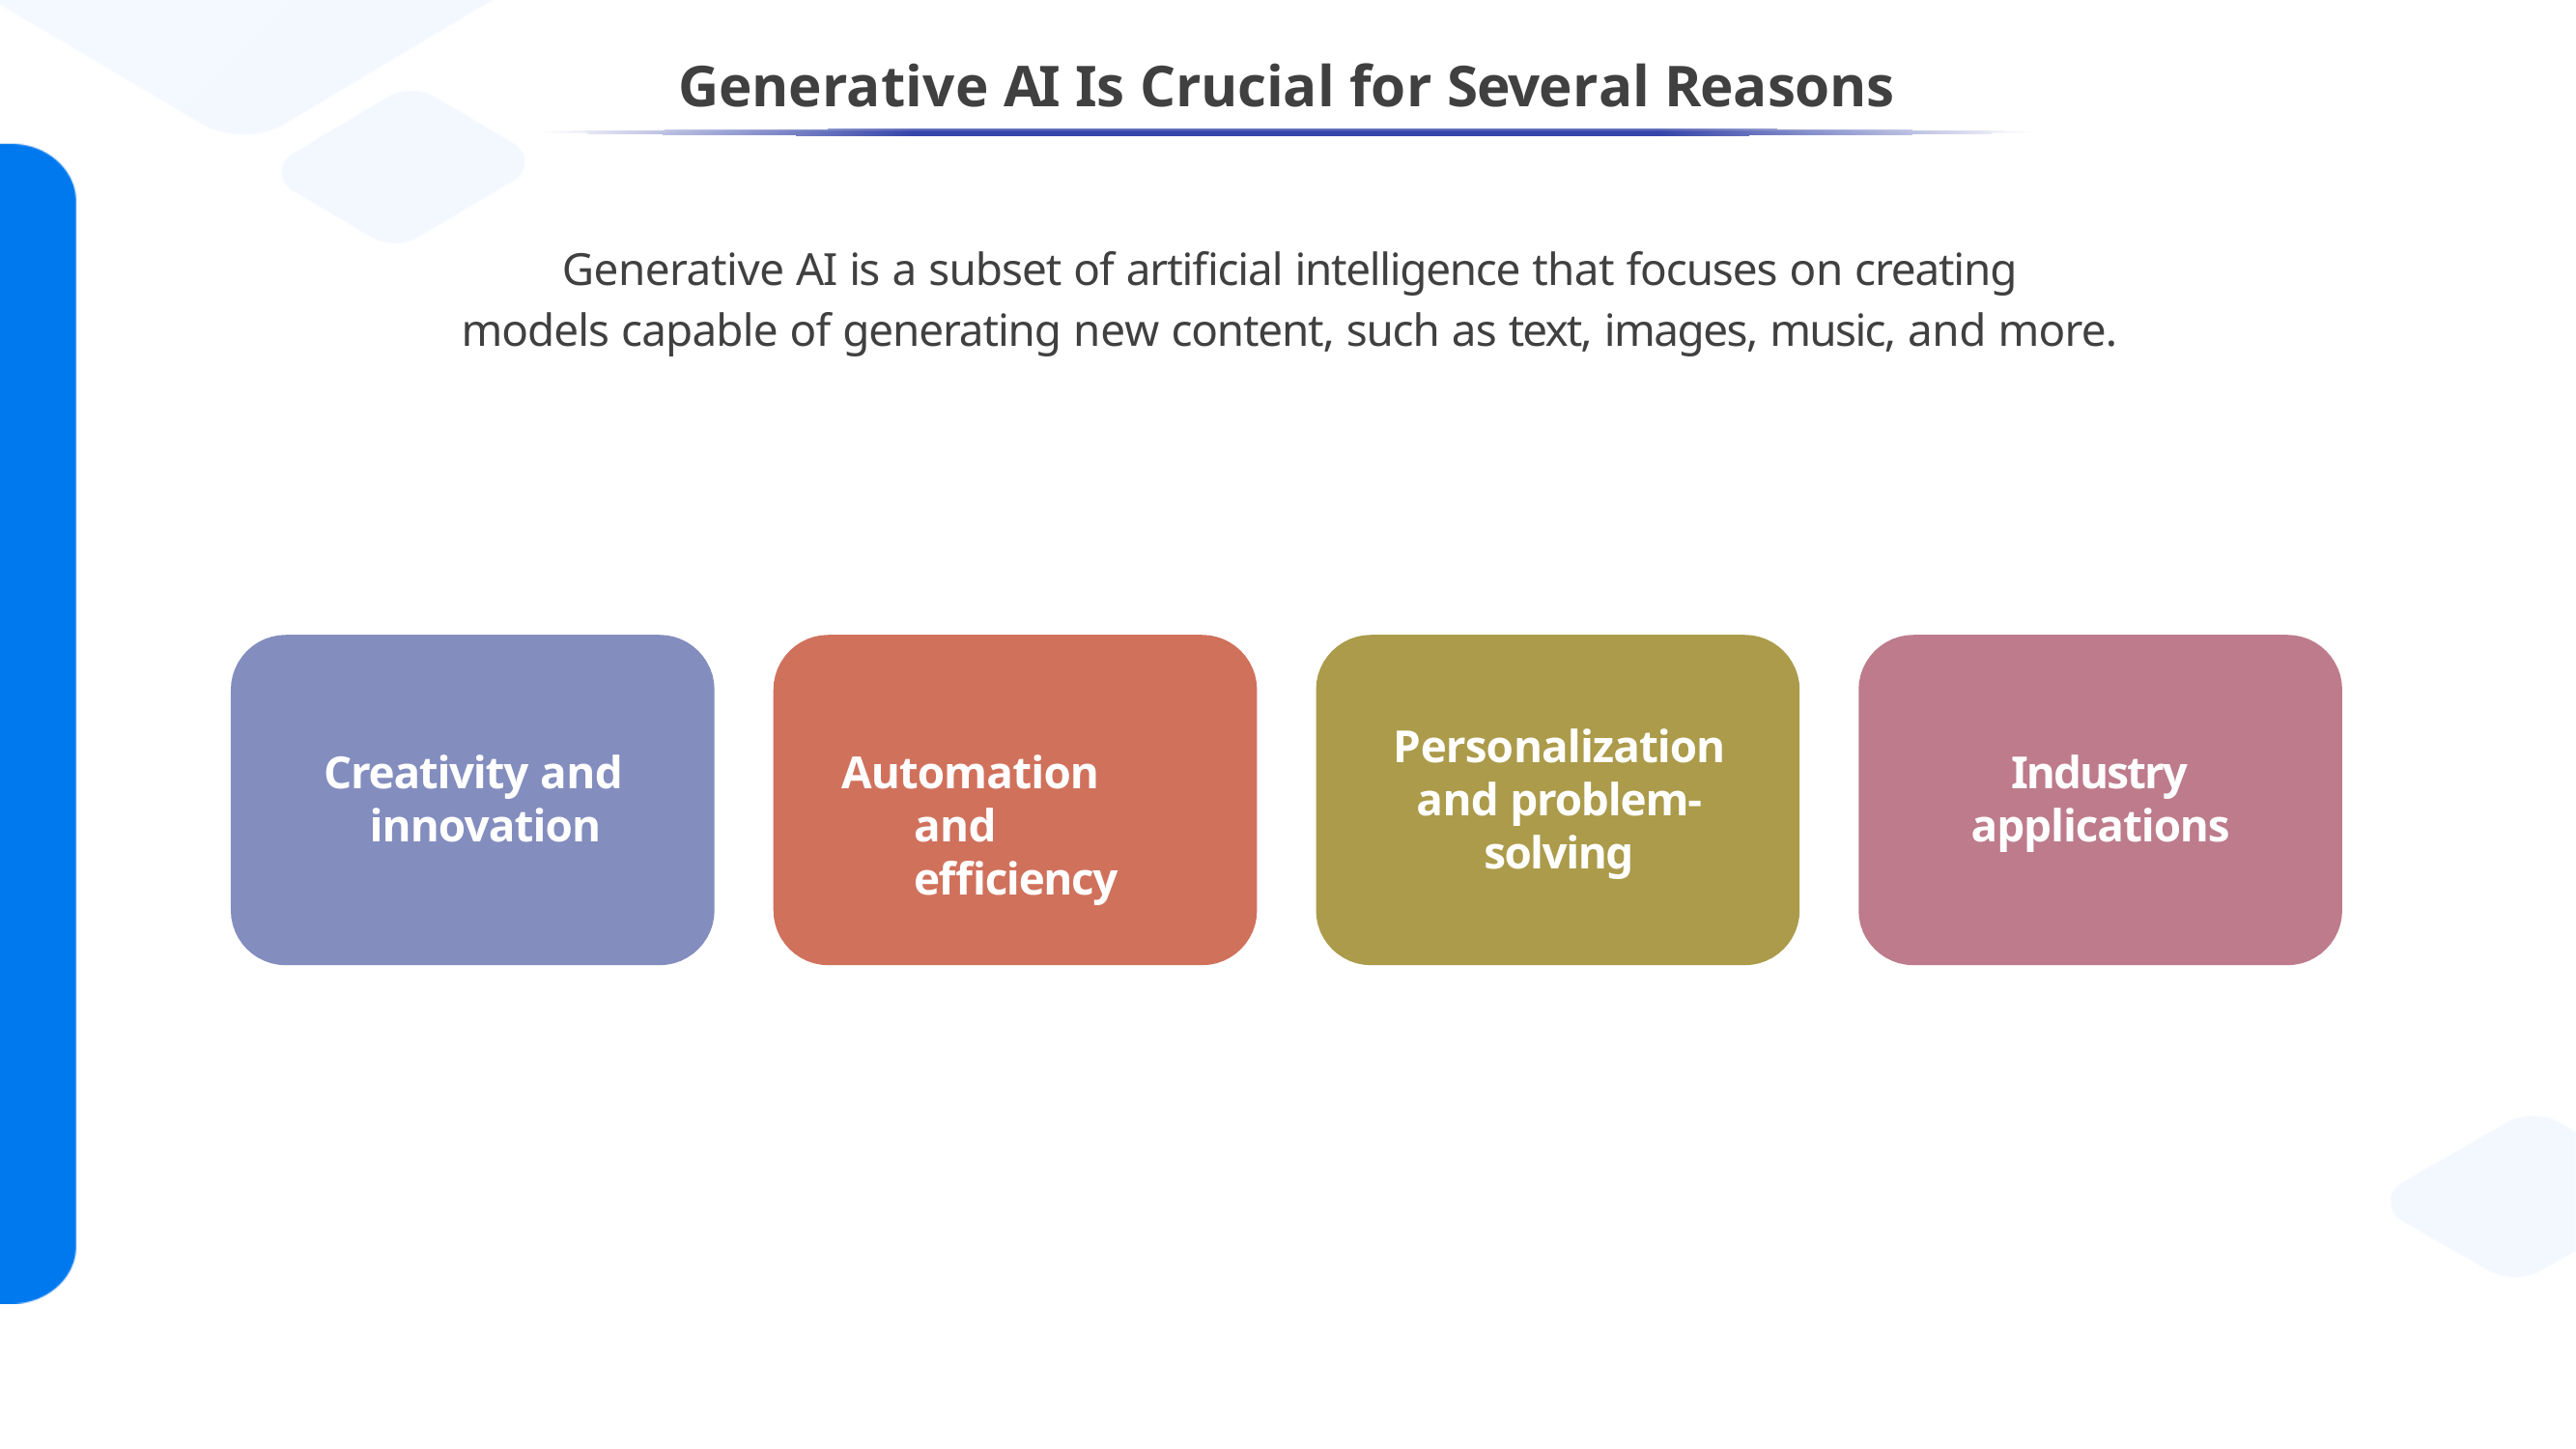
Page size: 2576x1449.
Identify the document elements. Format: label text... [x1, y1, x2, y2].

text_box [1316, 635, 1800, 966]
text_box Generative AI is a subset of artificial intelligence that focuses on creating models capable of generating new content, such as text, images, music, and more. [439, 231, 2139, 356]
text_box [230, 635, 715, 966]
picture [0, 0, 2576, 1304]
text_box Automation and efficiency [839, 742, 1192, 904]
text_box Personalization and problem- solving [1391, 716, 1726, 931]
text_box Industry applications [1968, 742, 2233, 851]
text_box [773, 635, 1258, 966]
title Generative AI Is Crucial for Several Reasons [676, 143, 1899, 293]
text_box [1858, 635, 2342, 966]
title Generative AI Is Crucial for Several Reasons [676, 48, 1899, 128]
text_box Creativity and innovation [322, 742, 624, 851]
